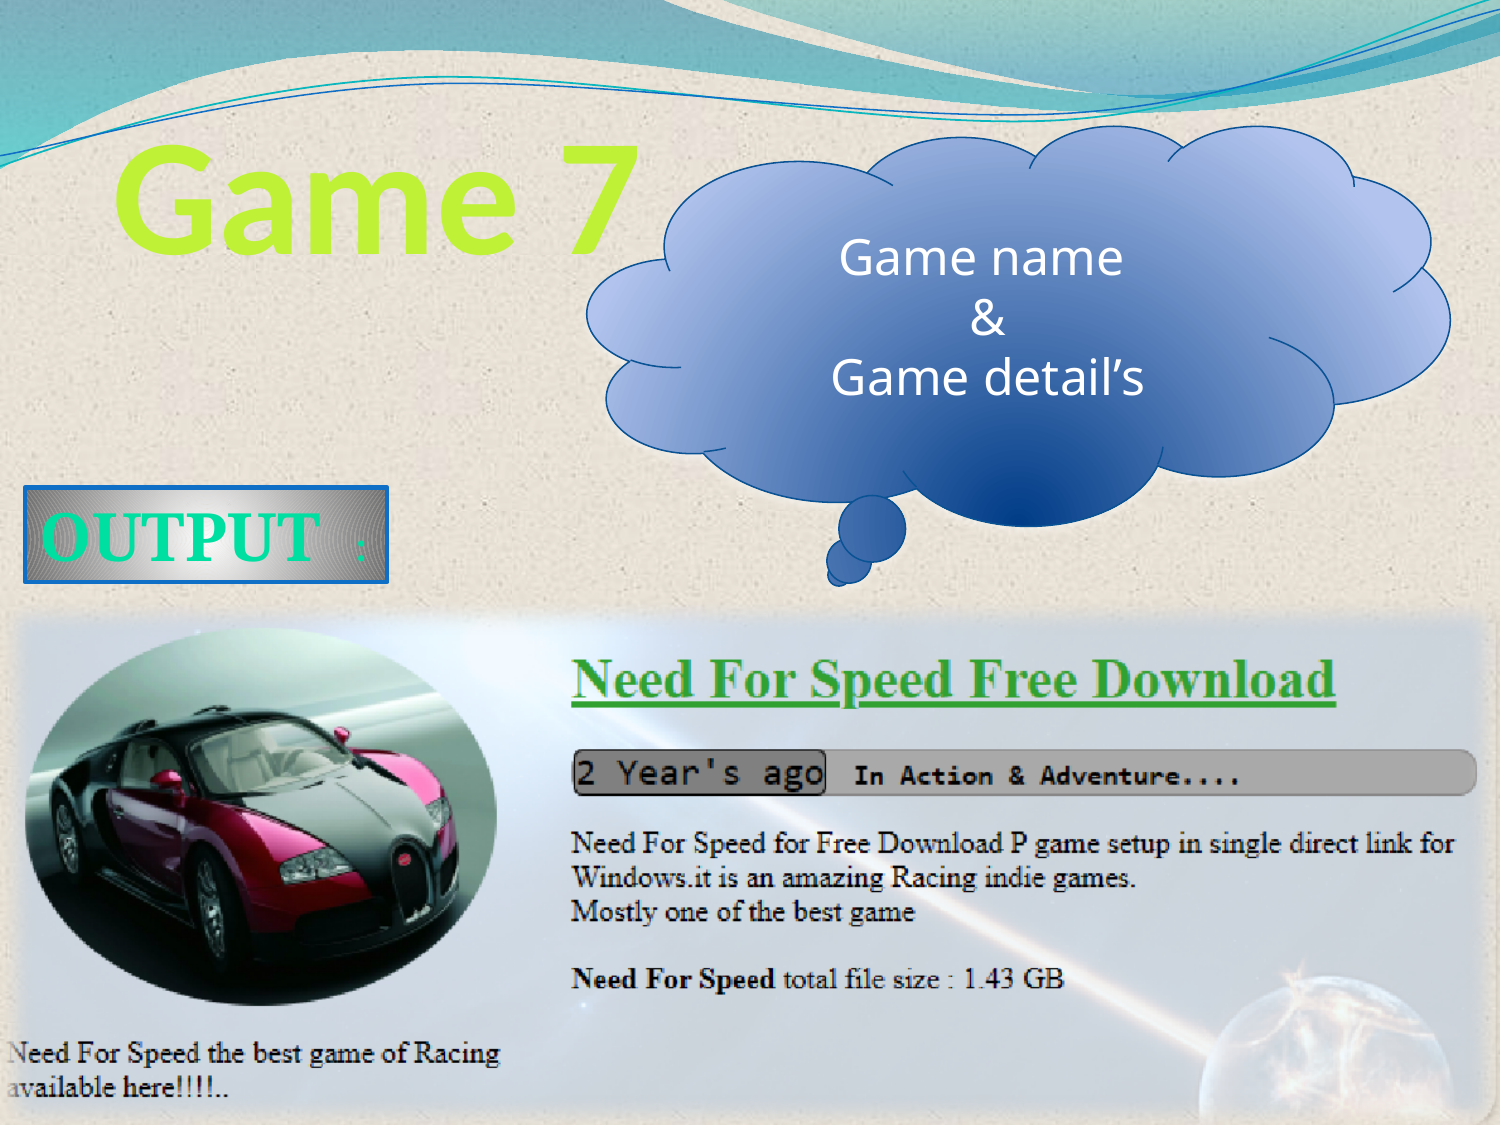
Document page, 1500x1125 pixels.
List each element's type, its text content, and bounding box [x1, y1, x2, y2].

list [0, 599, 1500, 1125]
title Game 7 [112, 99, 713, 288]
text_box Game name & Game detail’s [585, 125, 1452, 587]
picture [1213, 35, 1487, 97]
text_box Output : [23, 485, 389, 584]
picture [1117, 90, 1216, 99]
